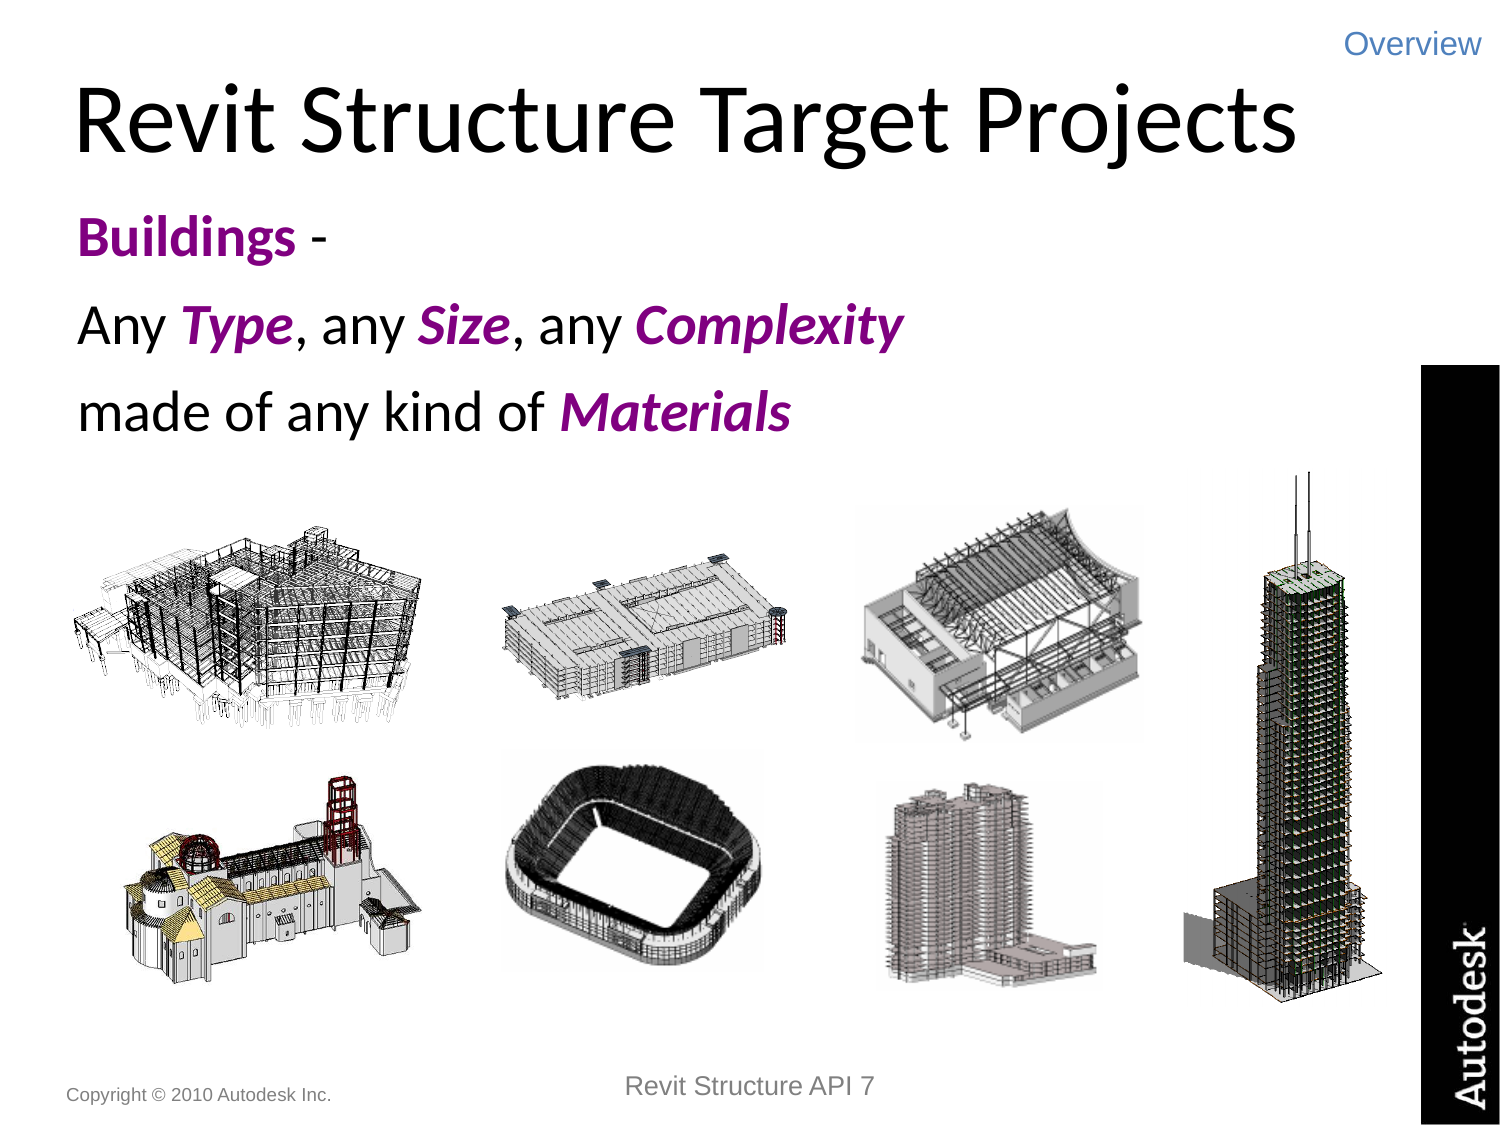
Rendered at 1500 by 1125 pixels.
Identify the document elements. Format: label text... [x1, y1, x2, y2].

picture [87, 765, 442, 1012]
picture [855, 505, 1144, 743]
picture [1183, 468, 1390, 1007]
text_box Overview [1151, 22, 1483, 63]
picture [876, 781, 1103, 991]
picture [494, 541, 791, 705]
picture [500, 749, 764, 973]
picture [73, 514, 429, 729]
picture [1420, 365, 1500, 1125]
text_box [0, 496, 1408, 1047]
title Revit Structure Target Projects [58, 45, 1409, 176]
text_box Buildings - Any Type, any Size, any Complexity made of any kind of Materials [58, 198, 1443, 444]
